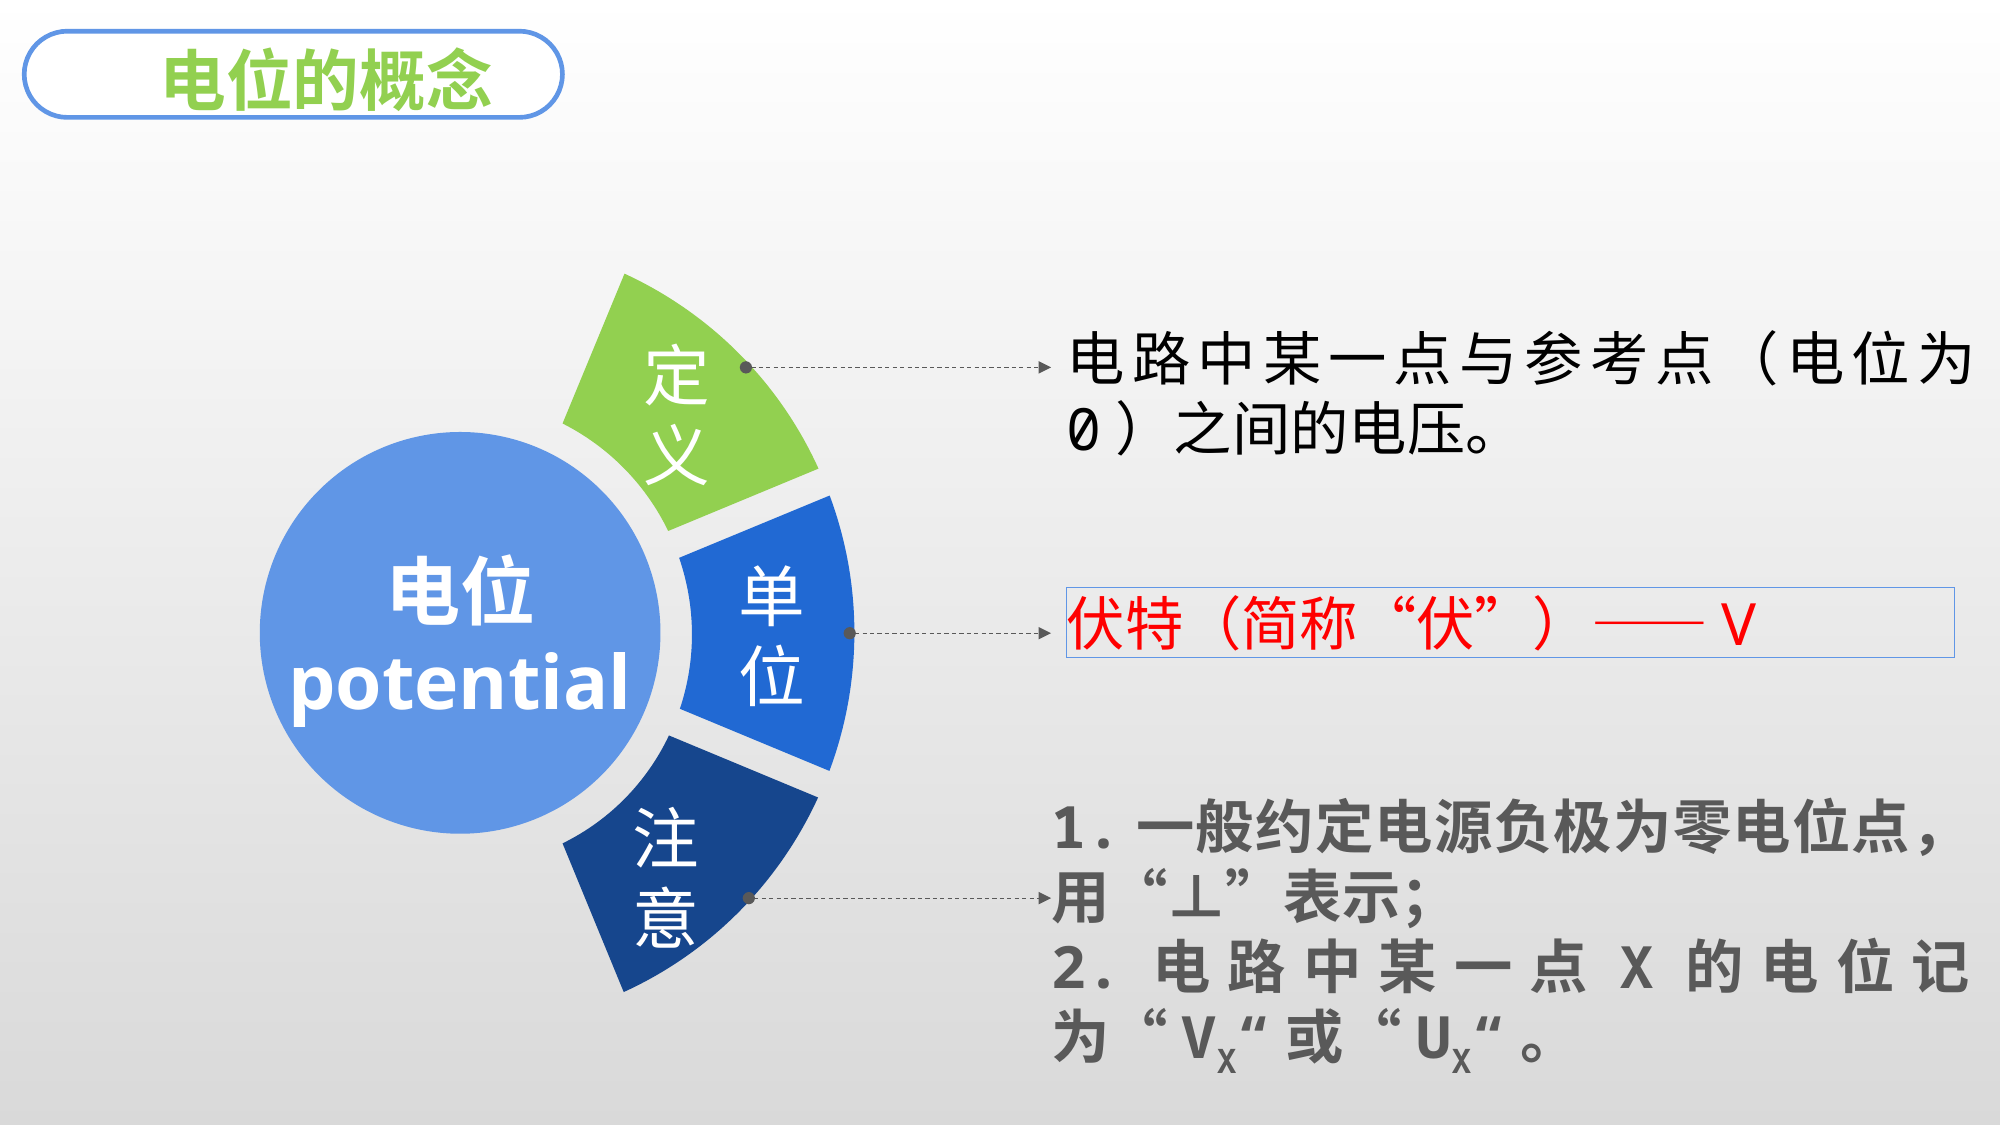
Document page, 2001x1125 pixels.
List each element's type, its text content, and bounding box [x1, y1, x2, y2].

text_box 电位 potential [268, 534, 652, 735]
text_box 单位 [707, 554, 836, 715]
text_box 1.一般约定电源负极为零电位点，用“⊥”表示； 2.电路中某一点X的电位记为“VX“或“UX“。 [1051, 790, 1970, 1080]
text_box [645, 368, 819, 531]
text_box [285, 431, 635, 534]
text_box [609, 958, 684, 993]
text_box 电路中某一点与参考点（电位为0）之间的电压。 [1066, 322, 1990, 463]
text_box [562, 273, 717, 458]
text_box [24, 31, 563, 127]
text_box [259, 575, 268, 690]
text_box [562, 818, 602, 940]
text_box 定义 [613, 333, 742, 494]
text_box [652, 575, 661, 691]
text_box [626, 735, 819, 920]
text_box [287, 735, 633, 834]
text_box [679, 495, 855, 771]
text_box 注意 [602, 797, 731, 958]
text_box 伏特（简称“伏”）——V [1066, 587, 1955, 658]
